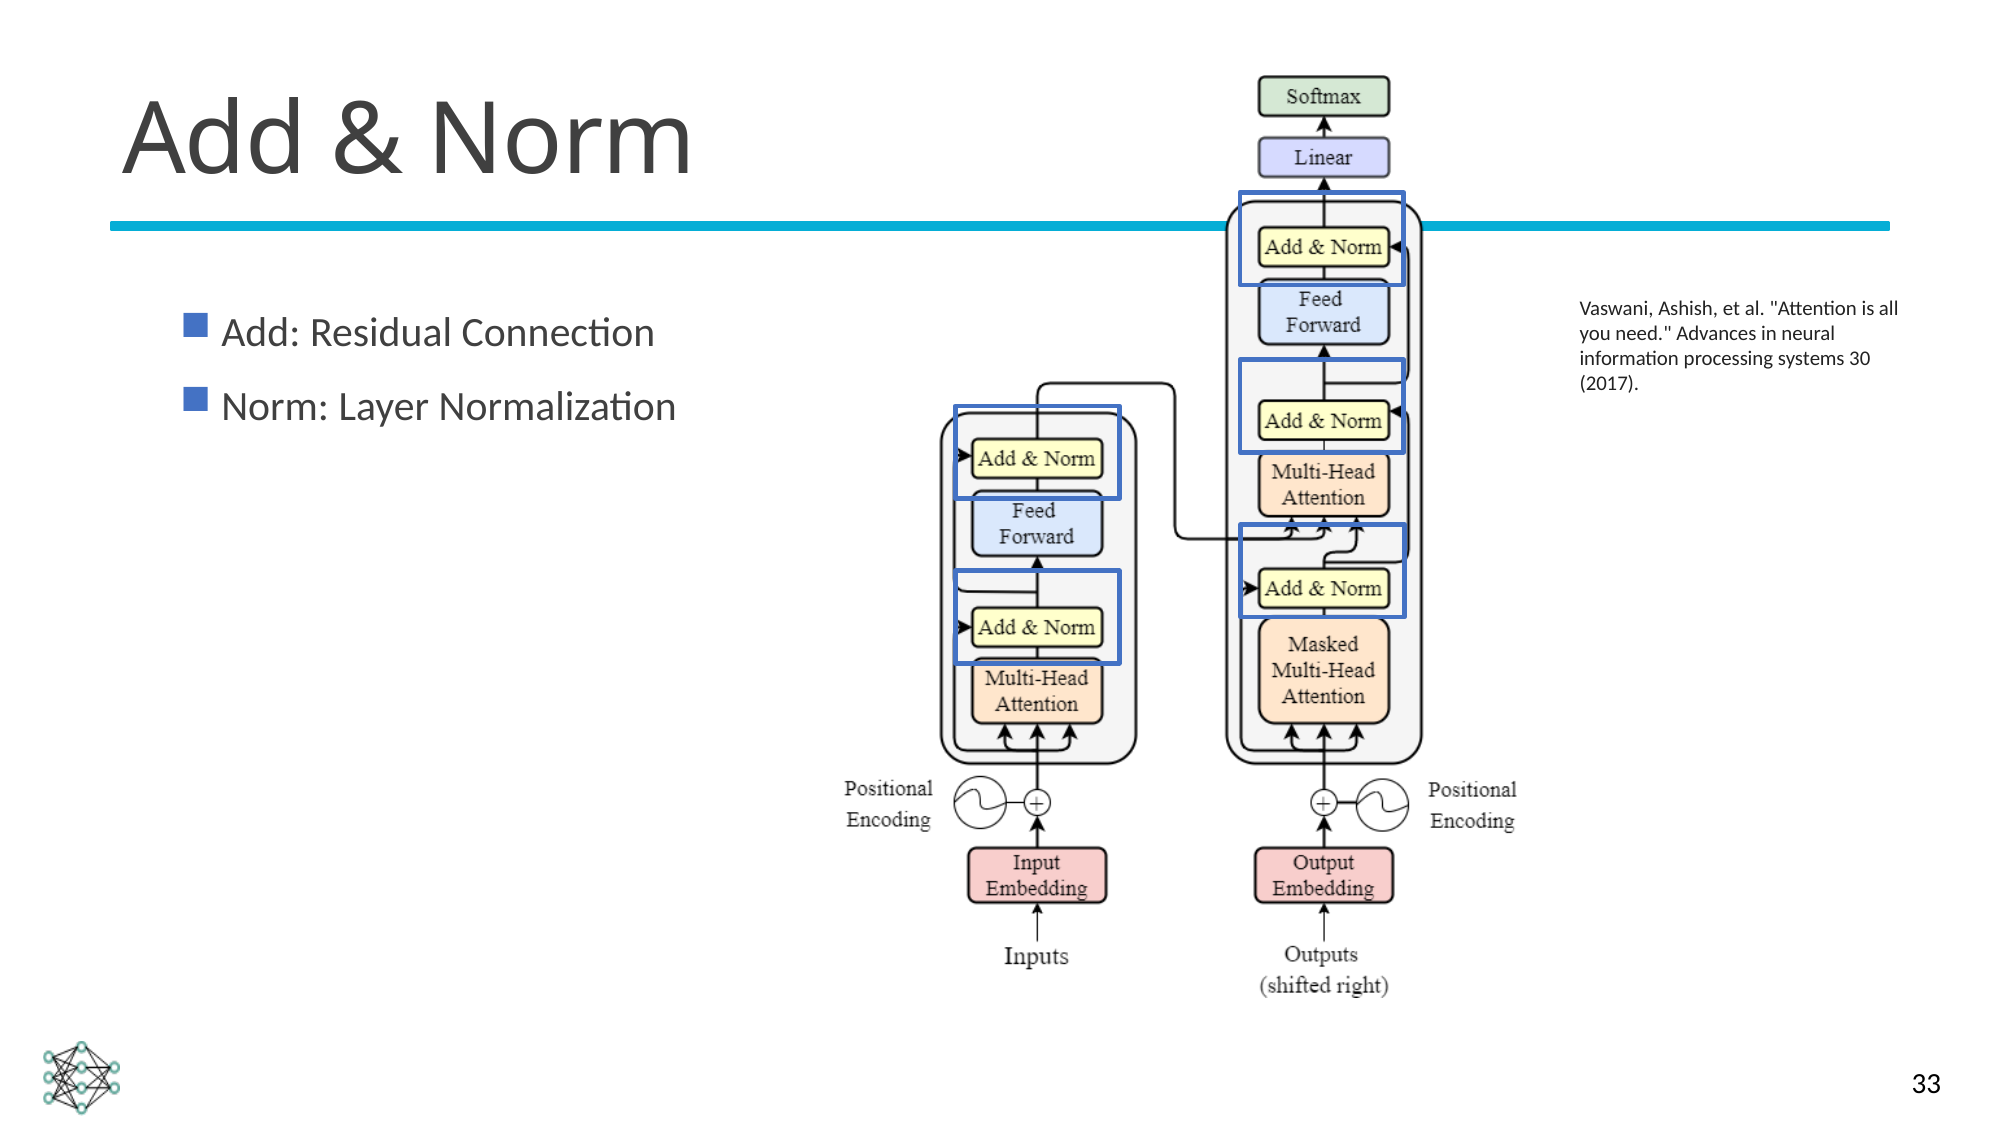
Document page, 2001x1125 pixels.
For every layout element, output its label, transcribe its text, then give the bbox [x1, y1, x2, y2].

text_box Vaswani, Ashish, et al. "Attention is all you need." Advances in neural information processing systems 30 (2017). [1564, 287, 1925, 403]
picture [836, 75, 1527, 999]
slide_number 33 [1740, 1052, 1957, 1113]
list Add: Residual Connection Norm: Layer Normalization [180, 302, 717, 963]
title Add & Norm [107, 58, 1899, 228]
picture [43, 1041, 120, 1116]
